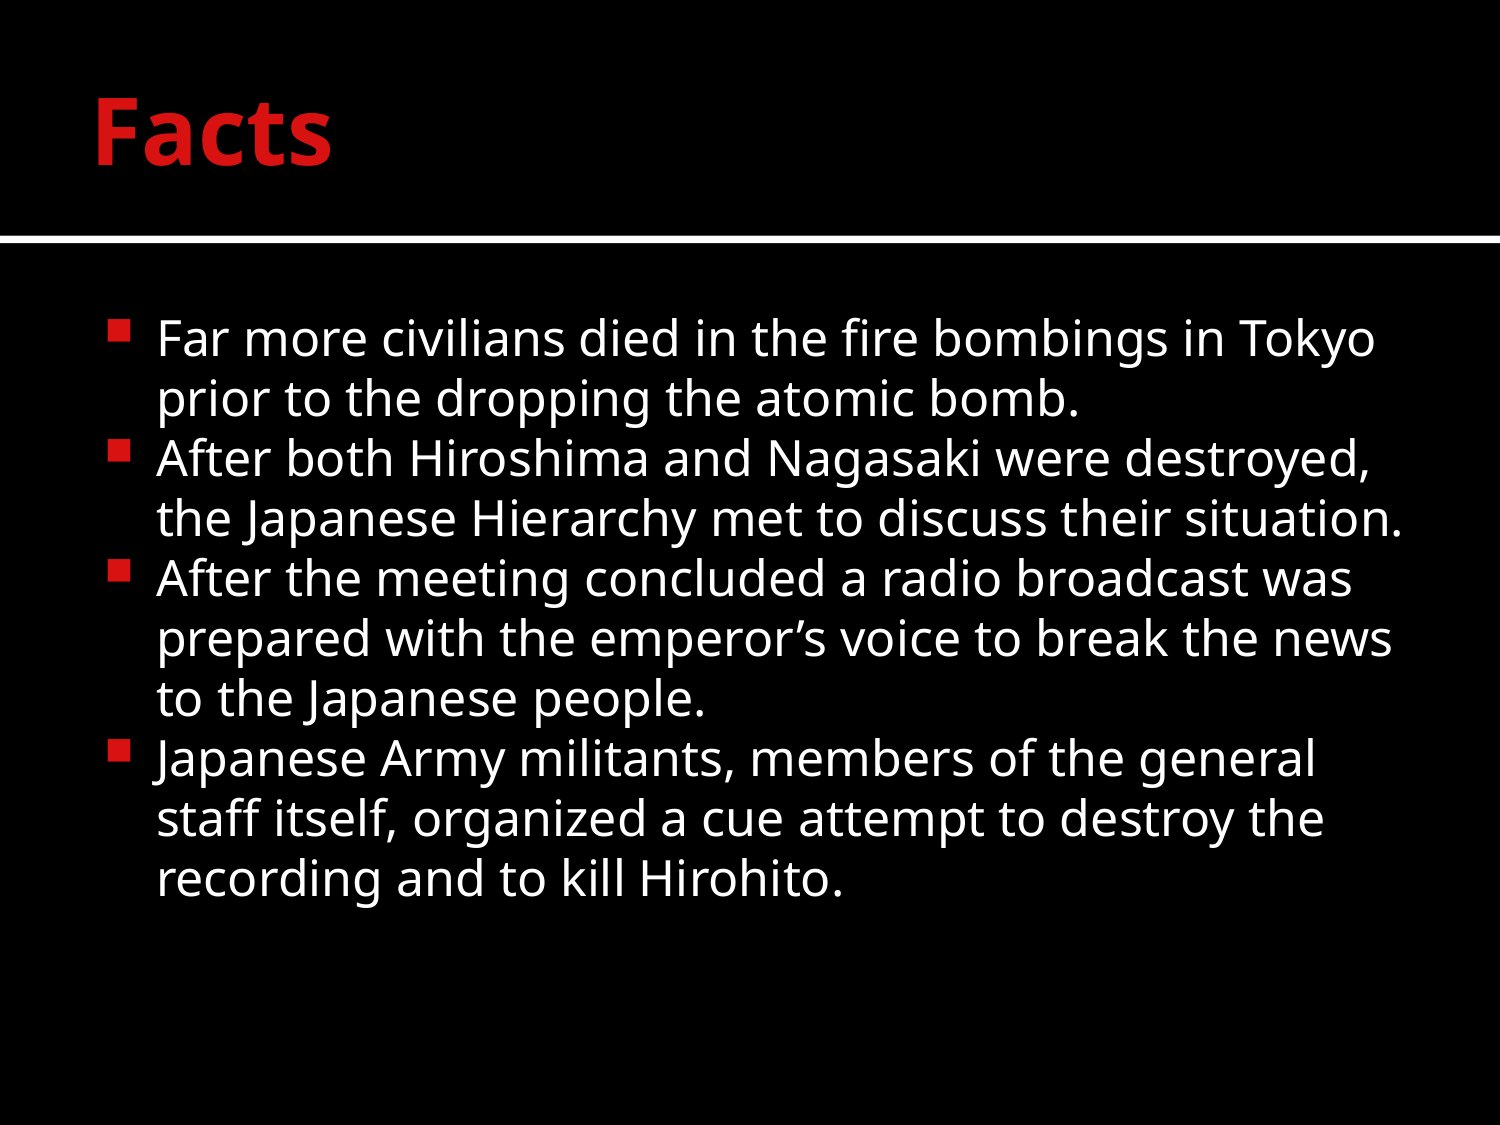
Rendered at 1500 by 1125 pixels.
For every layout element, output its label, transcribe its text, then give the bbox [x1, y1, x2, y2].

list Far more civilians died in the fire bombings in Tokyo prior to the dropping the atomic bomb. After both Hiroshima and Nagasaki were destroyed, the Japanese Hierarchy met to discuss their situation. After the meeting concluded a radio broadcast was prepared with the emperor’s voice to break the news to the Japanese people. Japanese Army militants, members of the general staff itself, organized a cue attempt to destroy the recording and to kill Hirohito. [75, 291, 1425, 1050]
title Facts [75, 25, 1425, 231]
